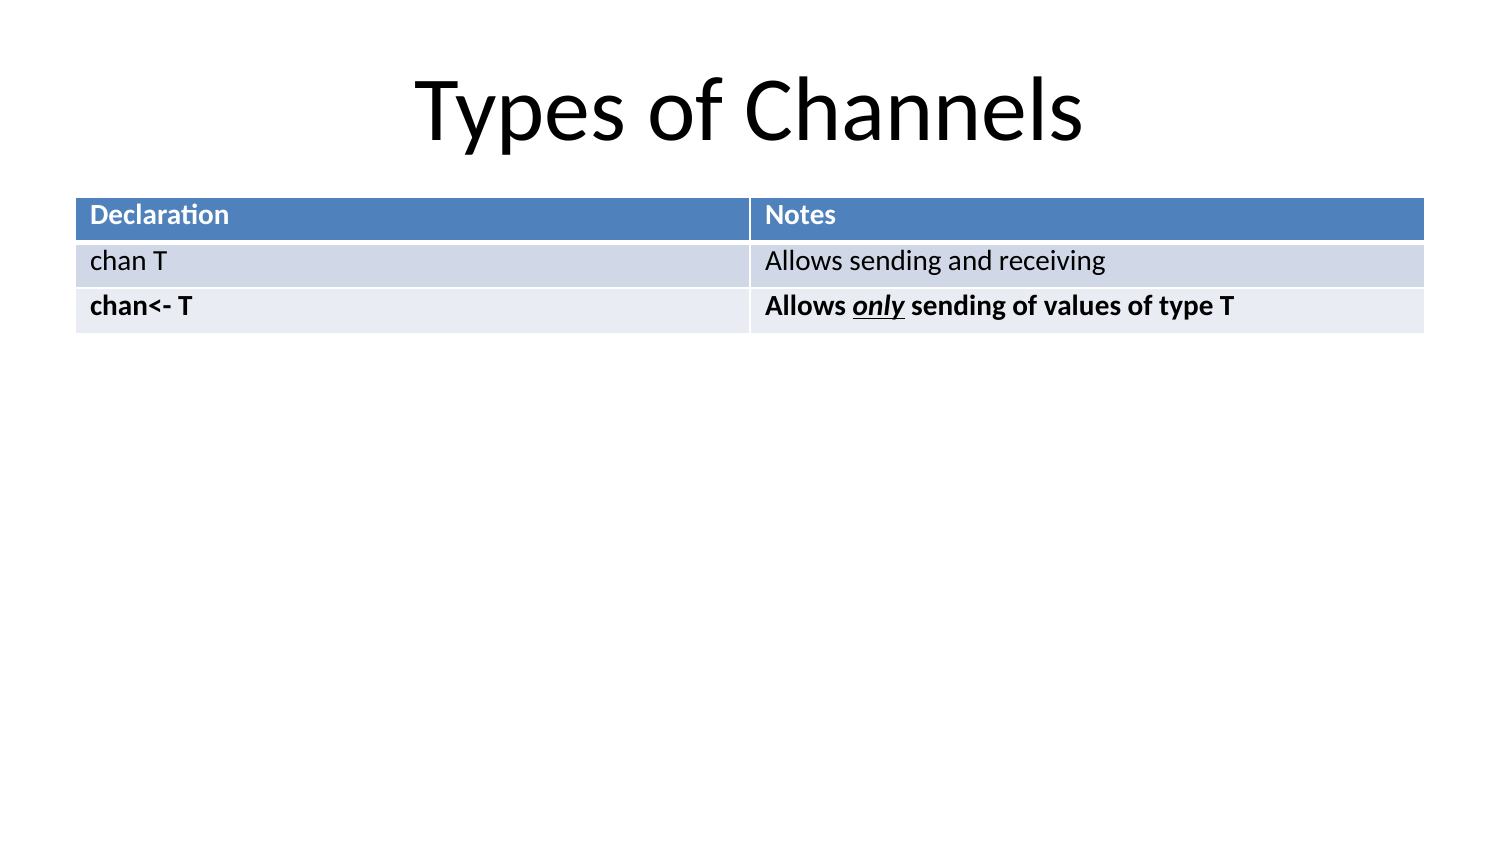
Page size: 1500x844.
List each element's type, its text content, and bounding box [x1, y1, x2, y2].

table_cell chan<- T [76, 289, 749, 333]
table_header Declaration [76, 198, 749, 240]
table_cell Allows only sending of values of type T [751, 289, 1424, 333]
table_cell chan T [76, 245, 749, 287]
title Types of Channels [75, 33, 1425, 175]
table_cell Allows sending and receiving [751, 245, 1424, 287]
table_header Notes [751, 198, 1424, 240]
